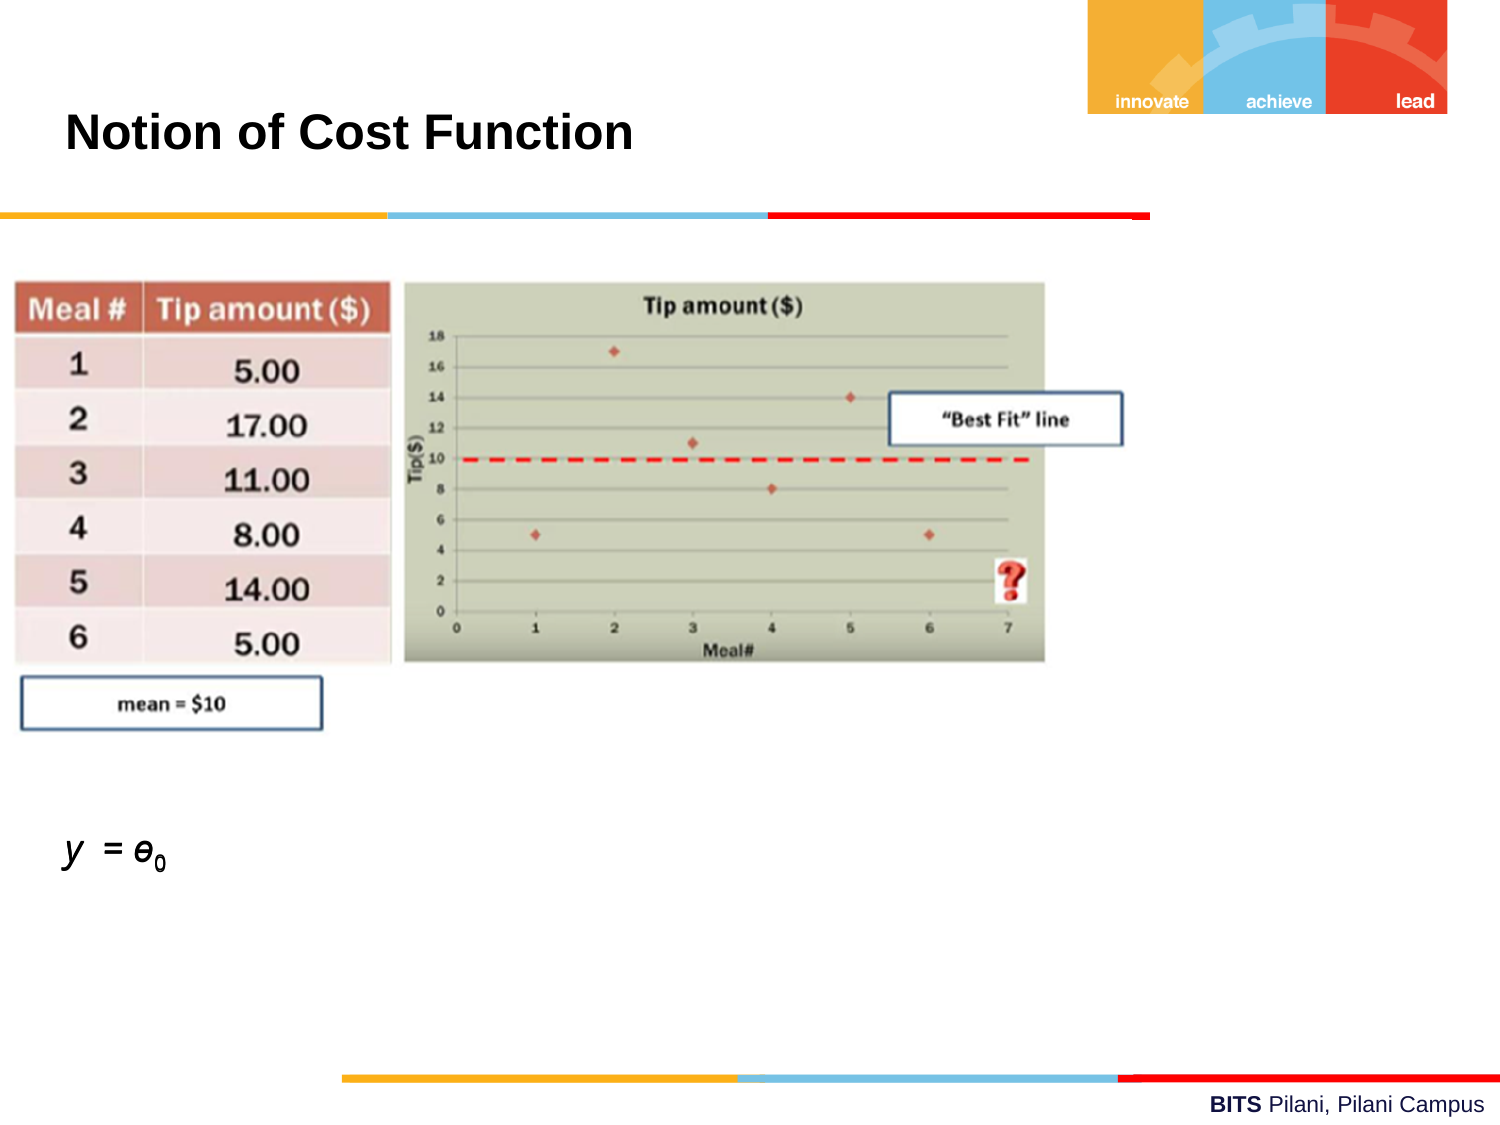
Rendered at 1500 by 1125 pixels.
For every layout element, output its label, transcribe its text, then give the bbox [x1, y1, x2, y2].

text_box y = ɵ0 [49, 817, 363, 885]
list Notion of Cost Function [50, 24, 1400, 213]
picture [1087, 0, 1448, 114]
picture [0, 219, 1132, 751]
